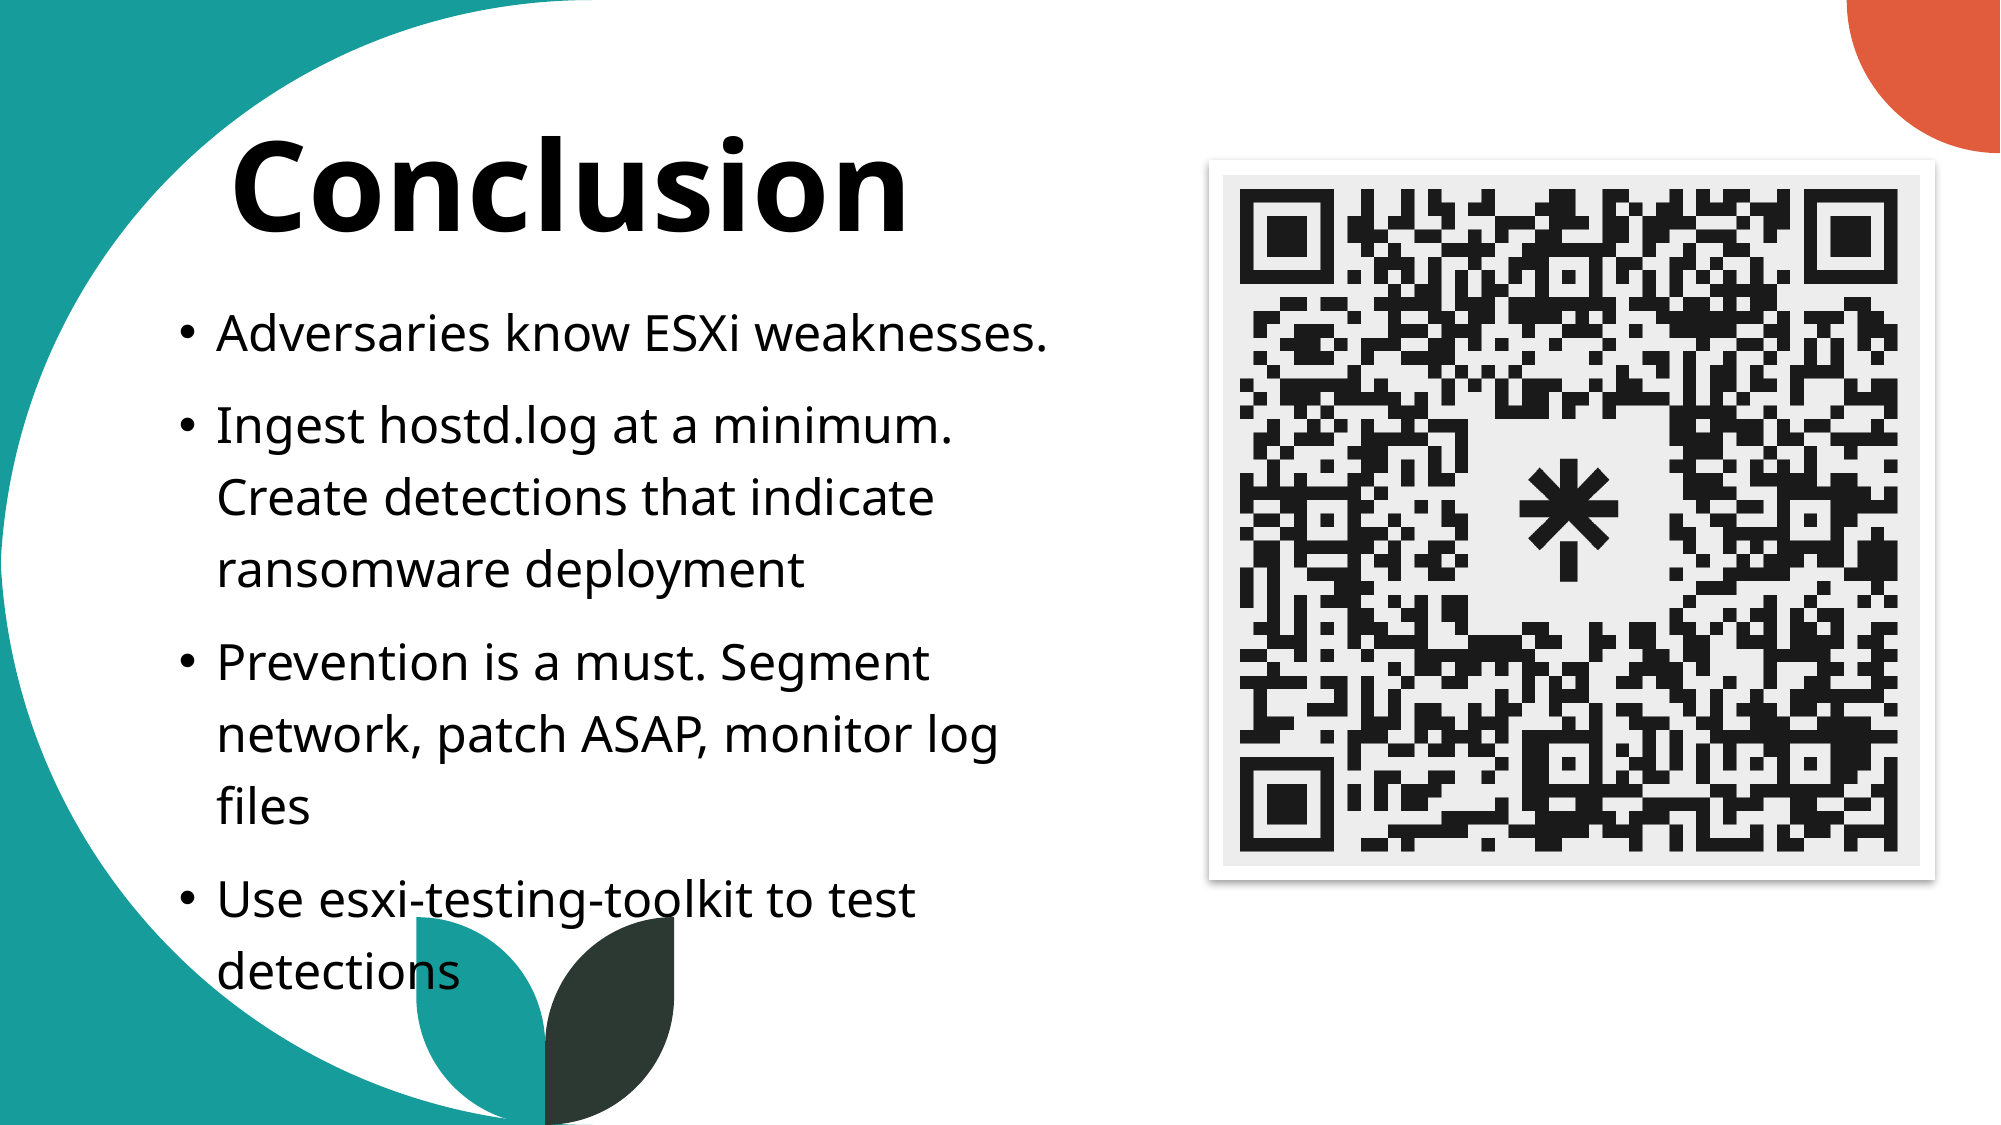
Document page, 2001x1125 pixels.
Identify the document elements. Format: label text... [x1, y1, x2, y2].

subtitle Adversaries know ESXi weaknesses. Ingest hostd.log at a minimum. Create detections that indicate ransomware deployment Prevention is a must. Segment network, patch ASAP, monitor log files Use esxi-testing-toolkit to test detections [164, 281, 1113, 866]
title Conclusion [213, 0, 1114, 529]
picture [1223, 174, 1921, 866]
